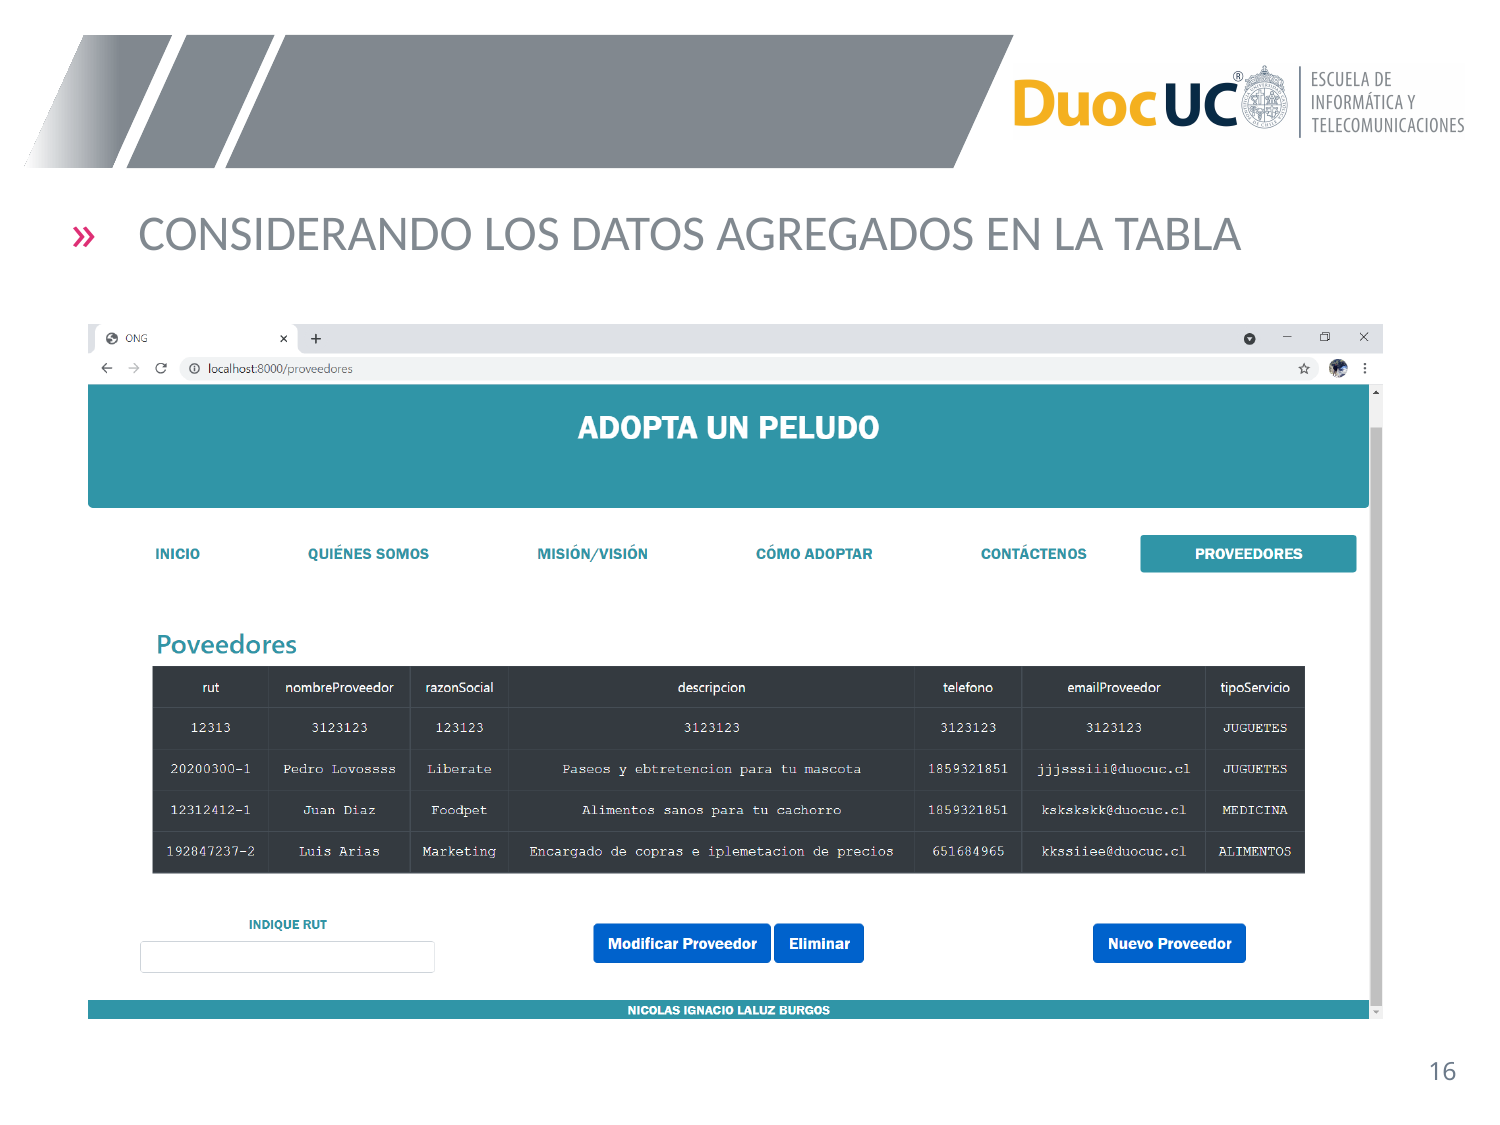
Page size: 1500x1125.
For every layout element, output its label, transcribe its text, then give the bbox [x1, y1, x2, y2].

picture [88, 324, 1383, 1020]
list CONSIDERANDO LOS DATOS AGREGADOS EN LA TABLA [48, 199, 1452, 1043]
picture [1013, 63, 1465, 140]
